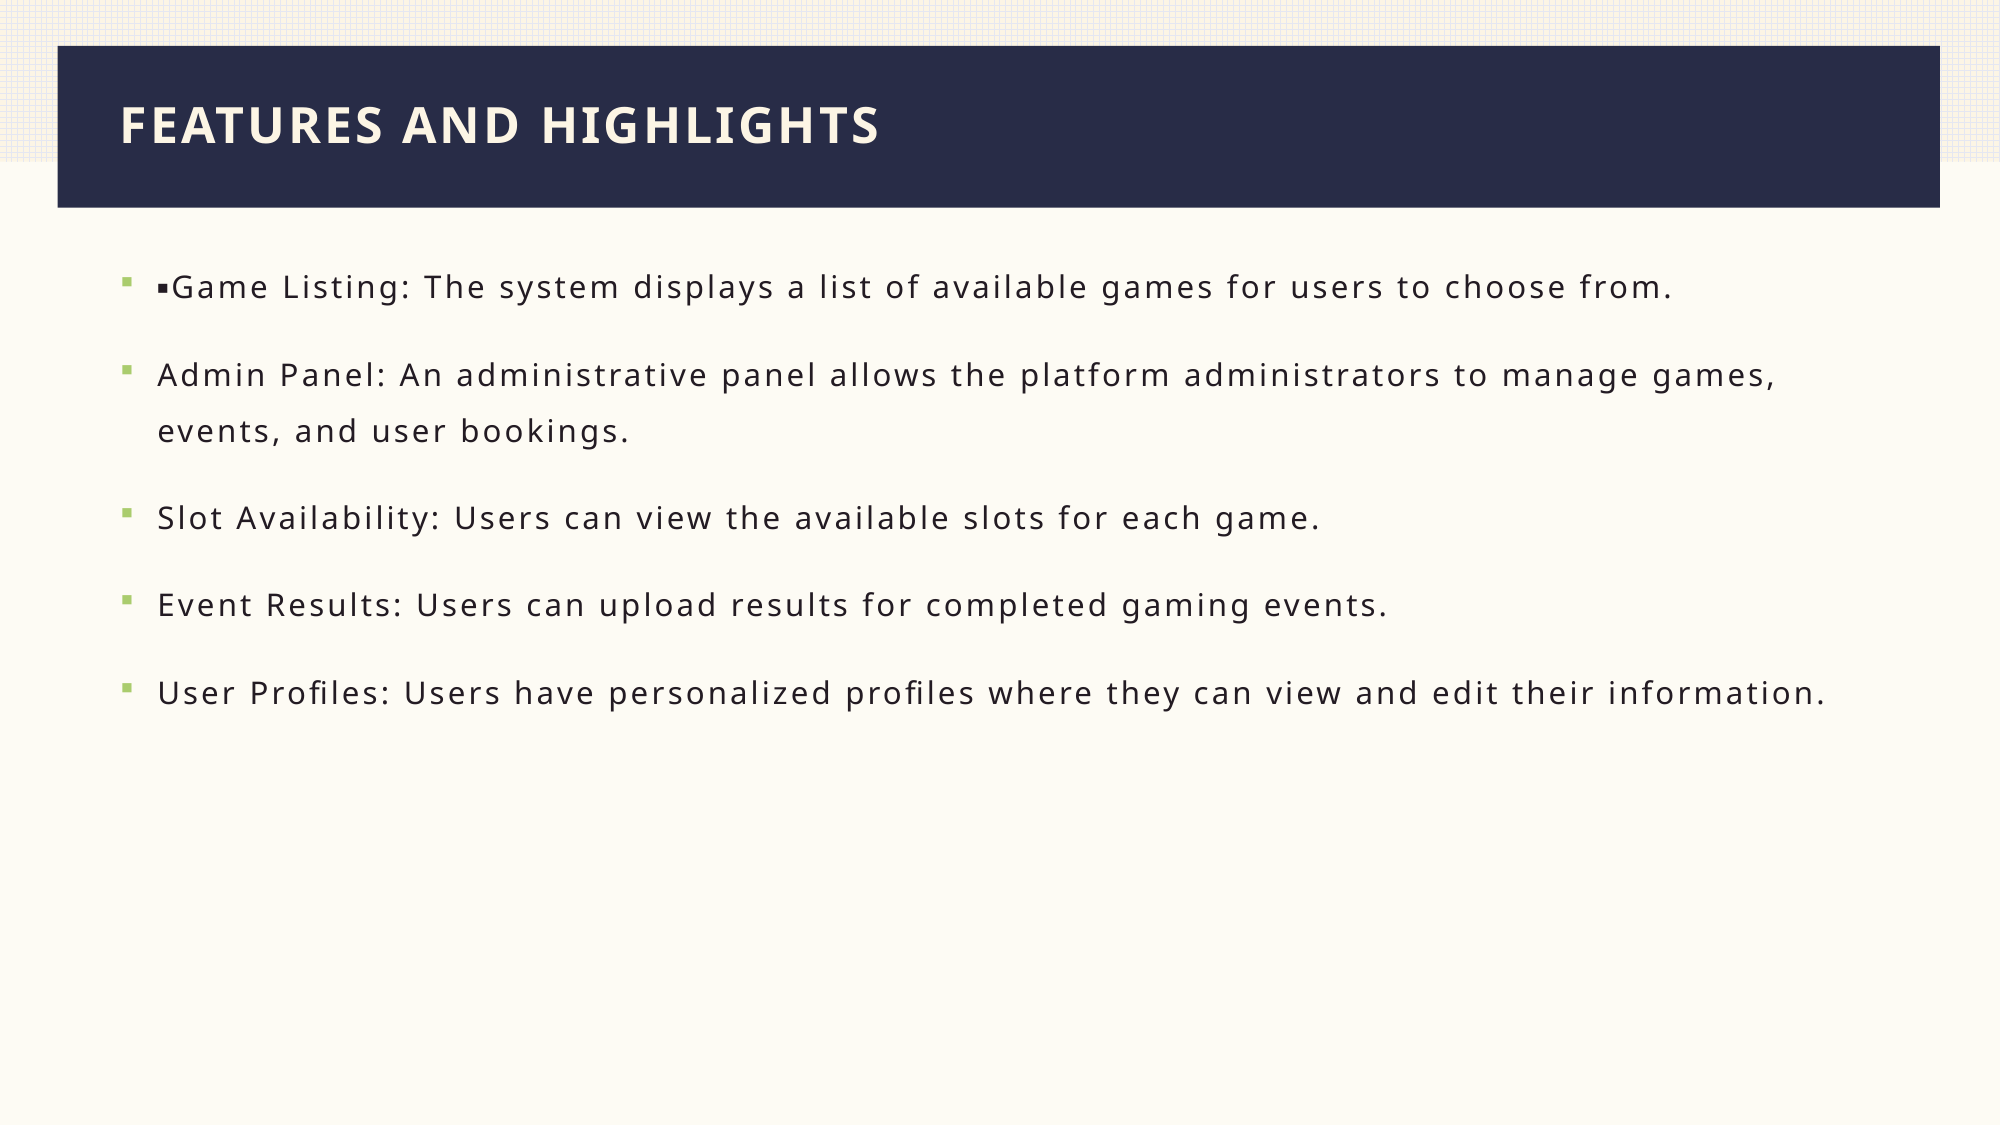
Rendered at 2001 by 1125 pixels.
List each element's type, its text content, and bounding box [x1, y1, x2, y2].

list ▪Game Listing: The system displays a list of available games for users to choose from. Admin Panel: An administrative panel allows the platform administrators to manage games, events, and user bookings. Slot Availability: Users can view the available slots for each game. Event Results: Users can upload results for completed gaming events. User Profiles: Users have personalized profiles where they can view and edit their information. [104, 241, 1894, 1014]
title FEATURES AND HIGHLIGHTS [104, 79, 1894, 176]
